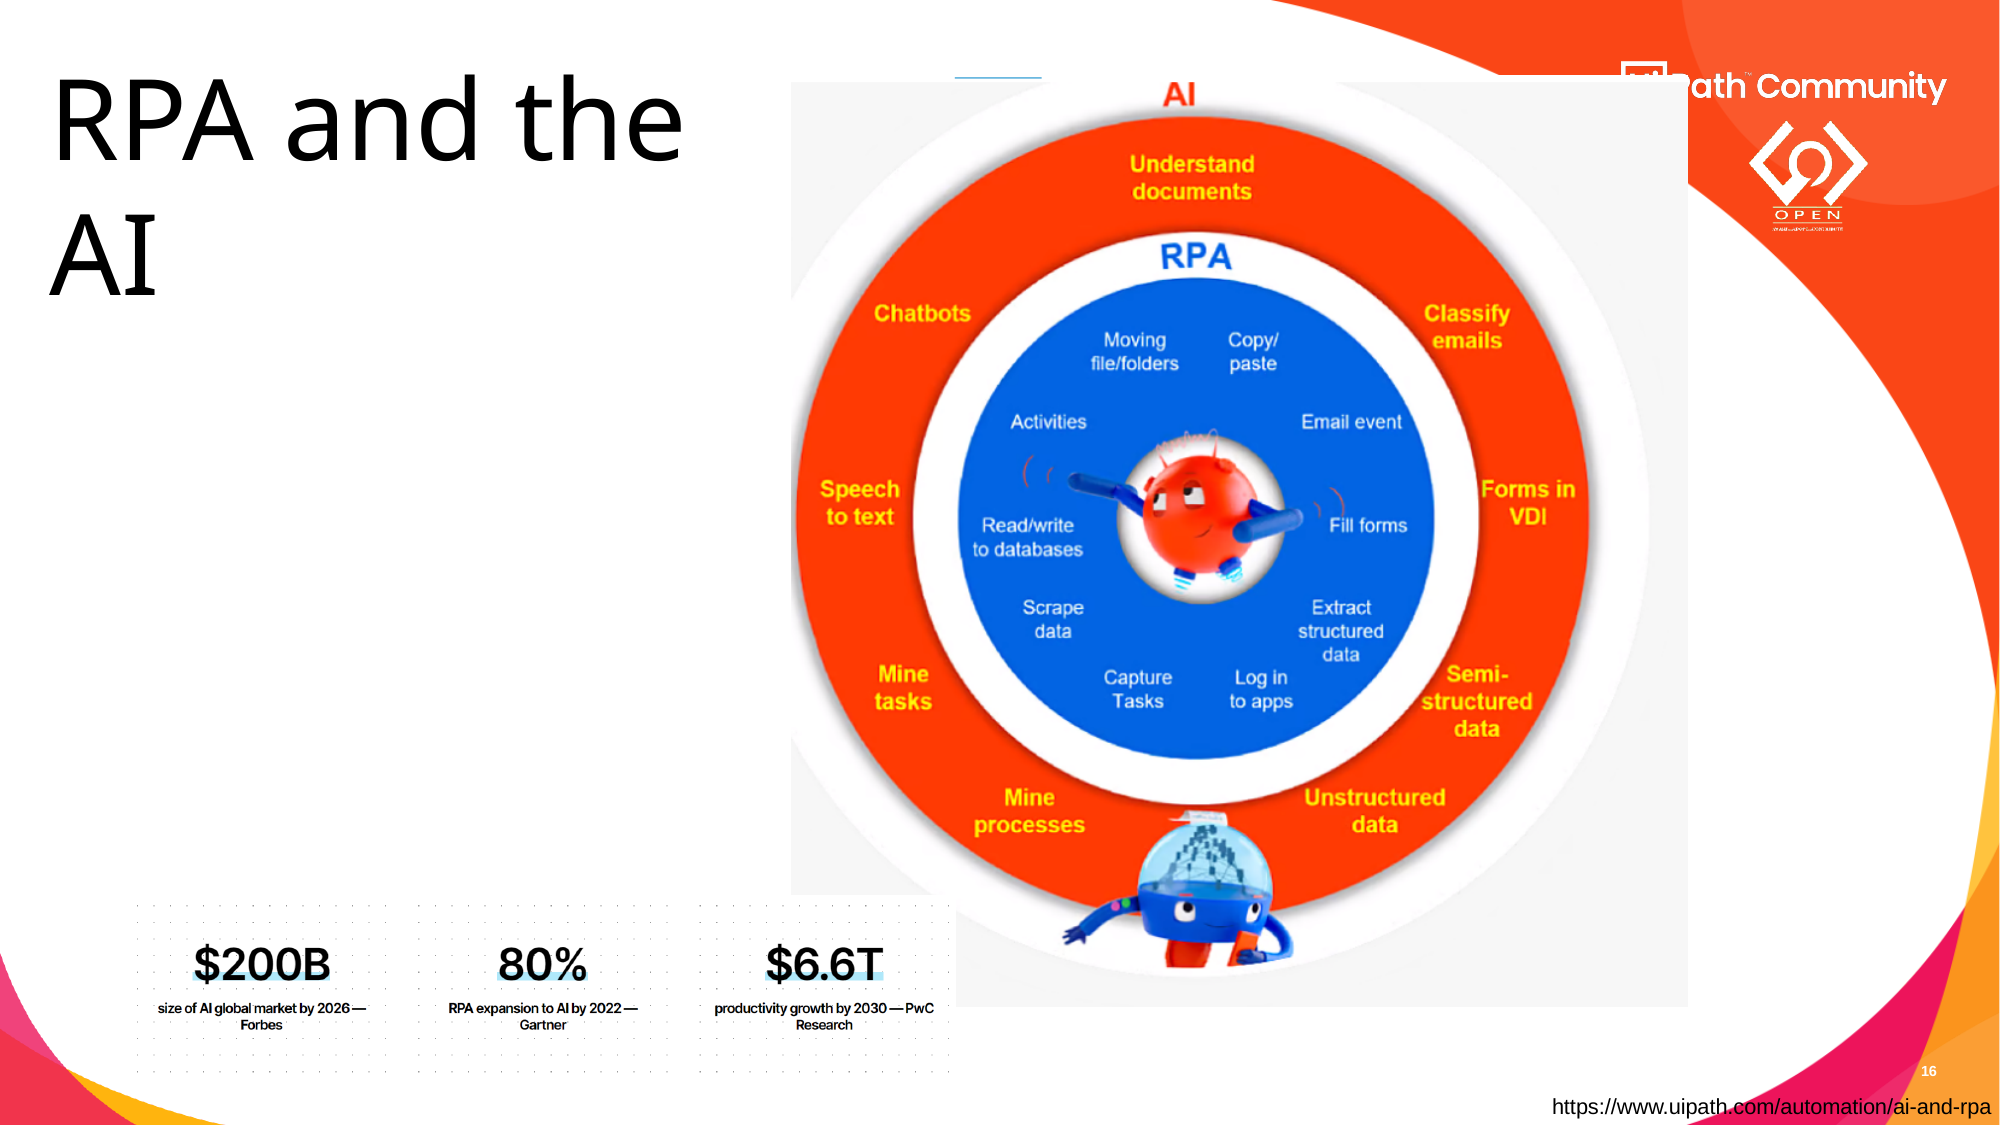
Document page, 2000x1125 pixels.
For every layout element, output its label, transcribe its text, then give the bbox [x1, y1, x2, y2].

text_box RPA and the AI [34, 40, 811, 325]
picture [0, 0, 2000, 1125]
text_box https://www.uipath.com/automation/ai-and-rpa [1537, 1085, 2000, 1125]
